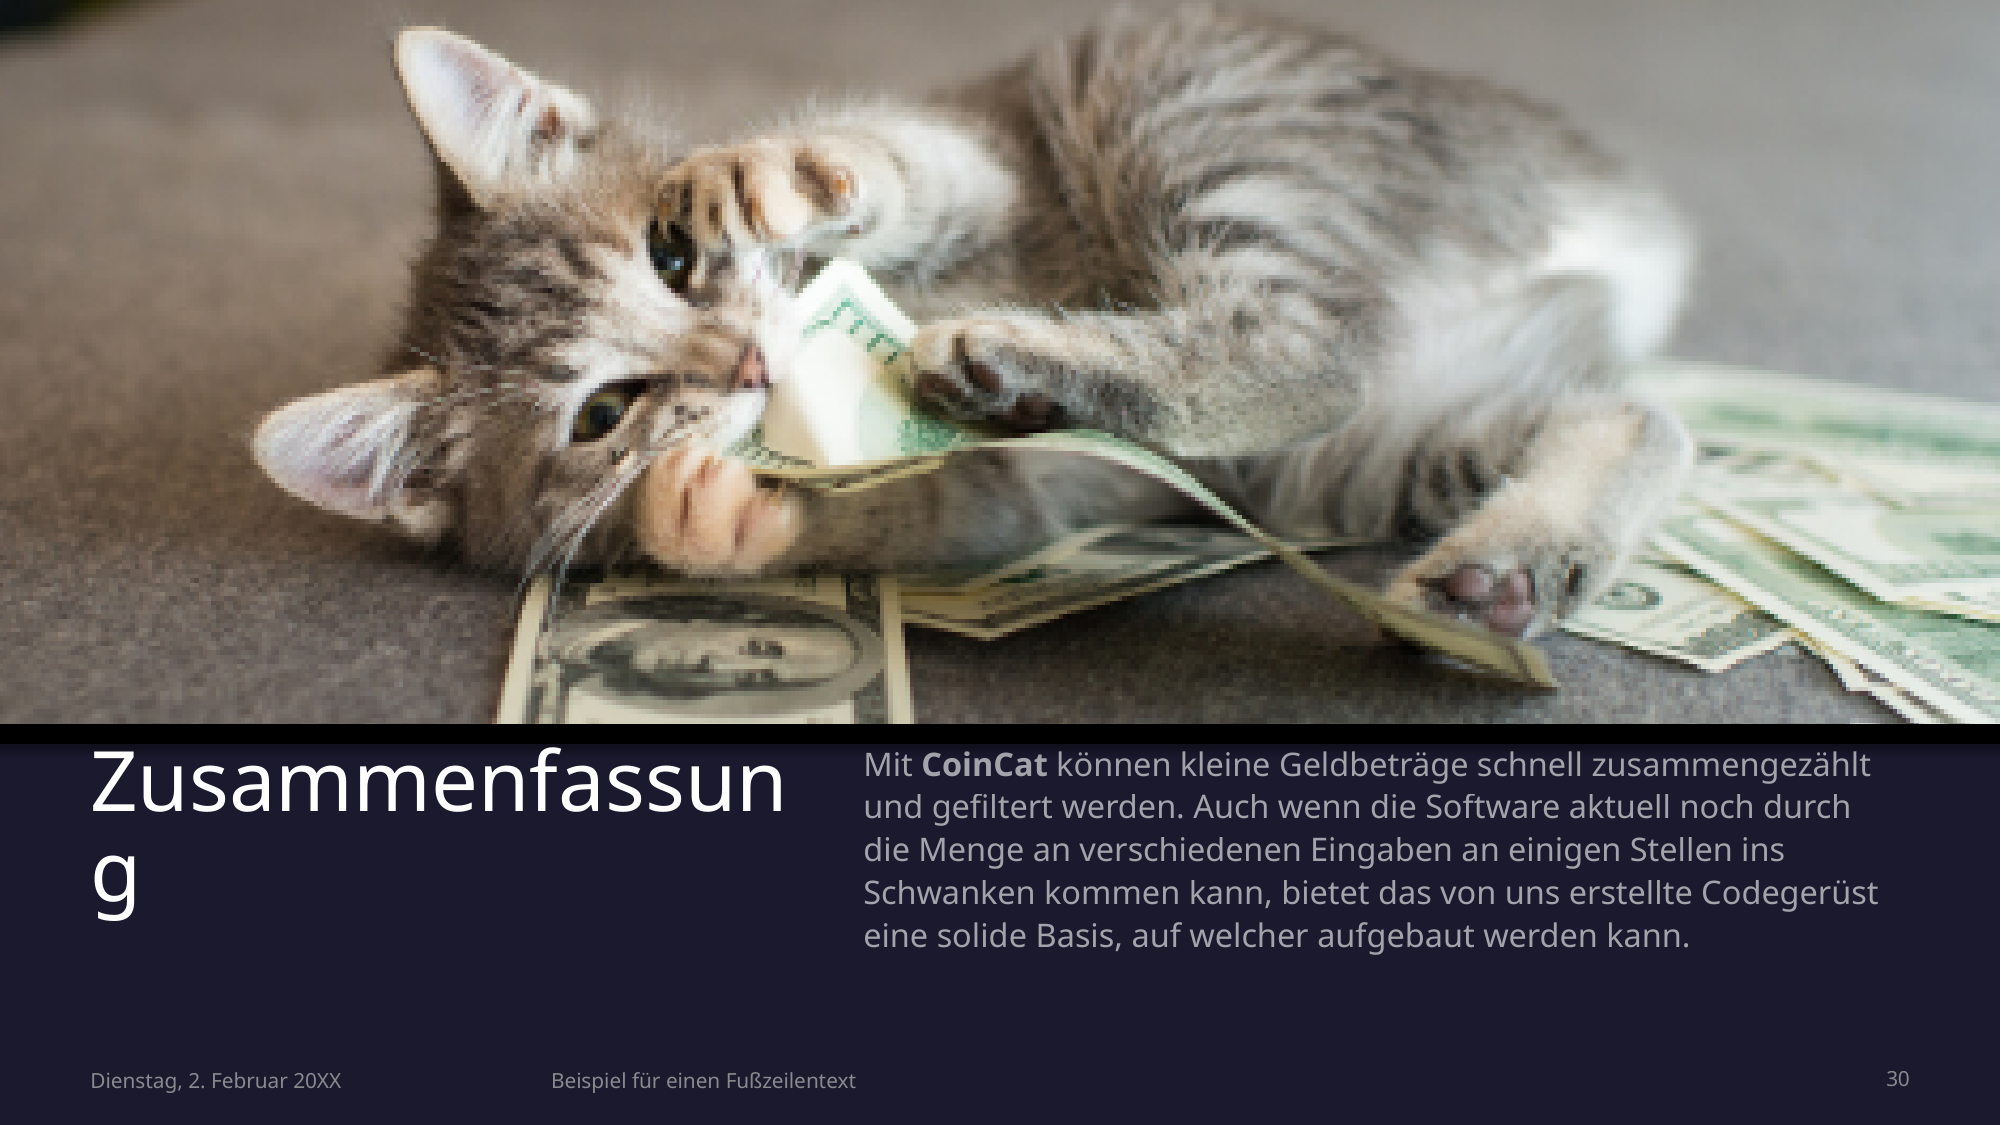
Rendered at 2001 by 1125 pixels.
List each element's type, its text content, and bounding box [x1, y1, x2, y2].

list Mit CoinCat können kleine Geldbeträge schnell zusammengezählt und gefiltert werden. Auch wenn die Software aktuell noch durch die Menge an verschiedenen Eingaben an einigen Stellen ins Schwanken kommen kann, bietet das von uns erstellte Codegerüst eine solide Basis, auf welcher aufgebaut werden kann. [863, 739, 1884, 997]
title Zusammenfassung [90, 739, 829, 996]
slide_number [90, 1067, 522, 1093]
footer Beispiel für einen Fußzeilentext [551, 1067, 1598, 1093]
picture [0, 0, 2000, 724]
slide_number 30 [1632, 1067, 1910, 1093]
